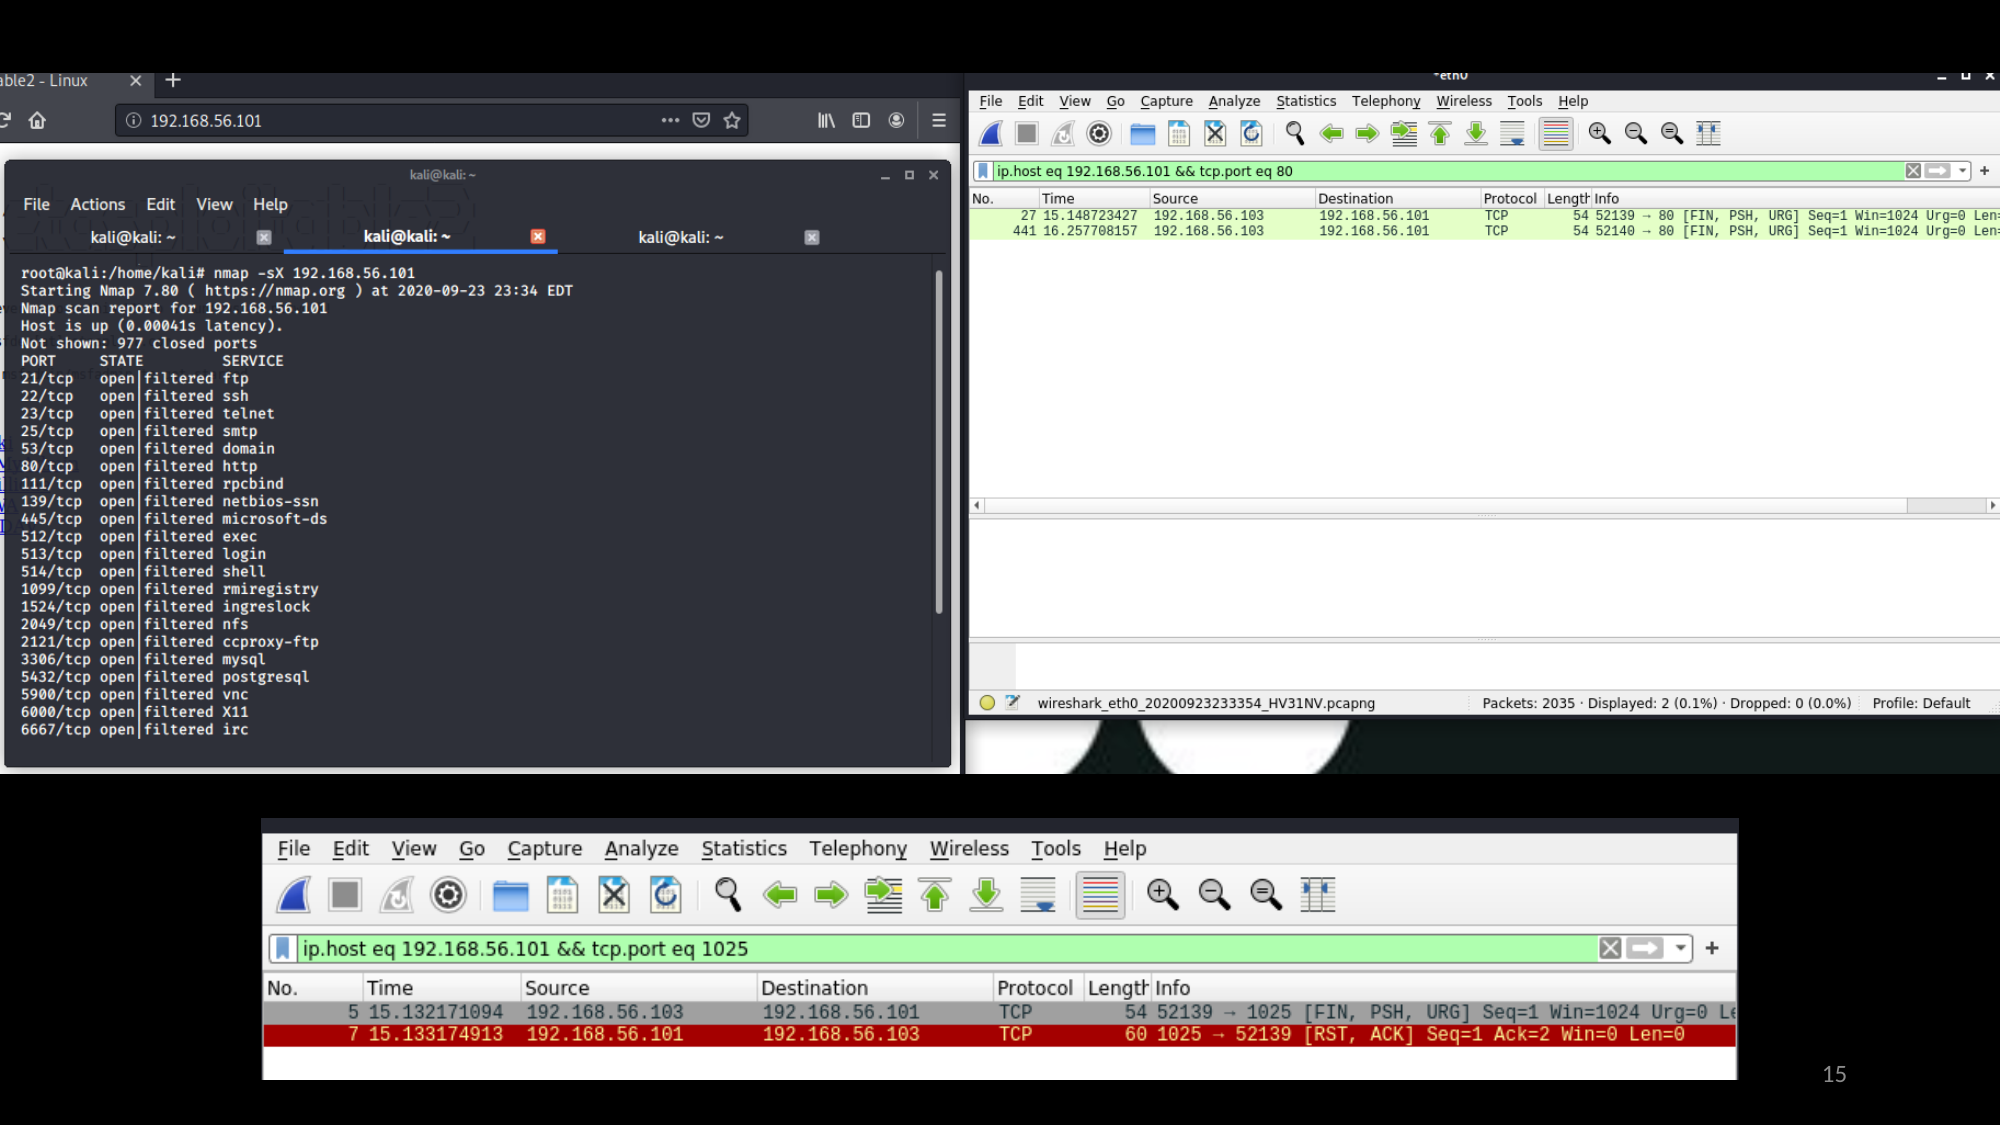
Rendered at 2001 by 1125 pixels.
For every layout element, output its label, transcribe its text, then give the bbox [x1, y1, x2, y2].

picture [261, 818, 1739, 1080]
picture [0, 73, 2000, 775]
slide_number 15 [1412, 1042, 1863, 1103]
